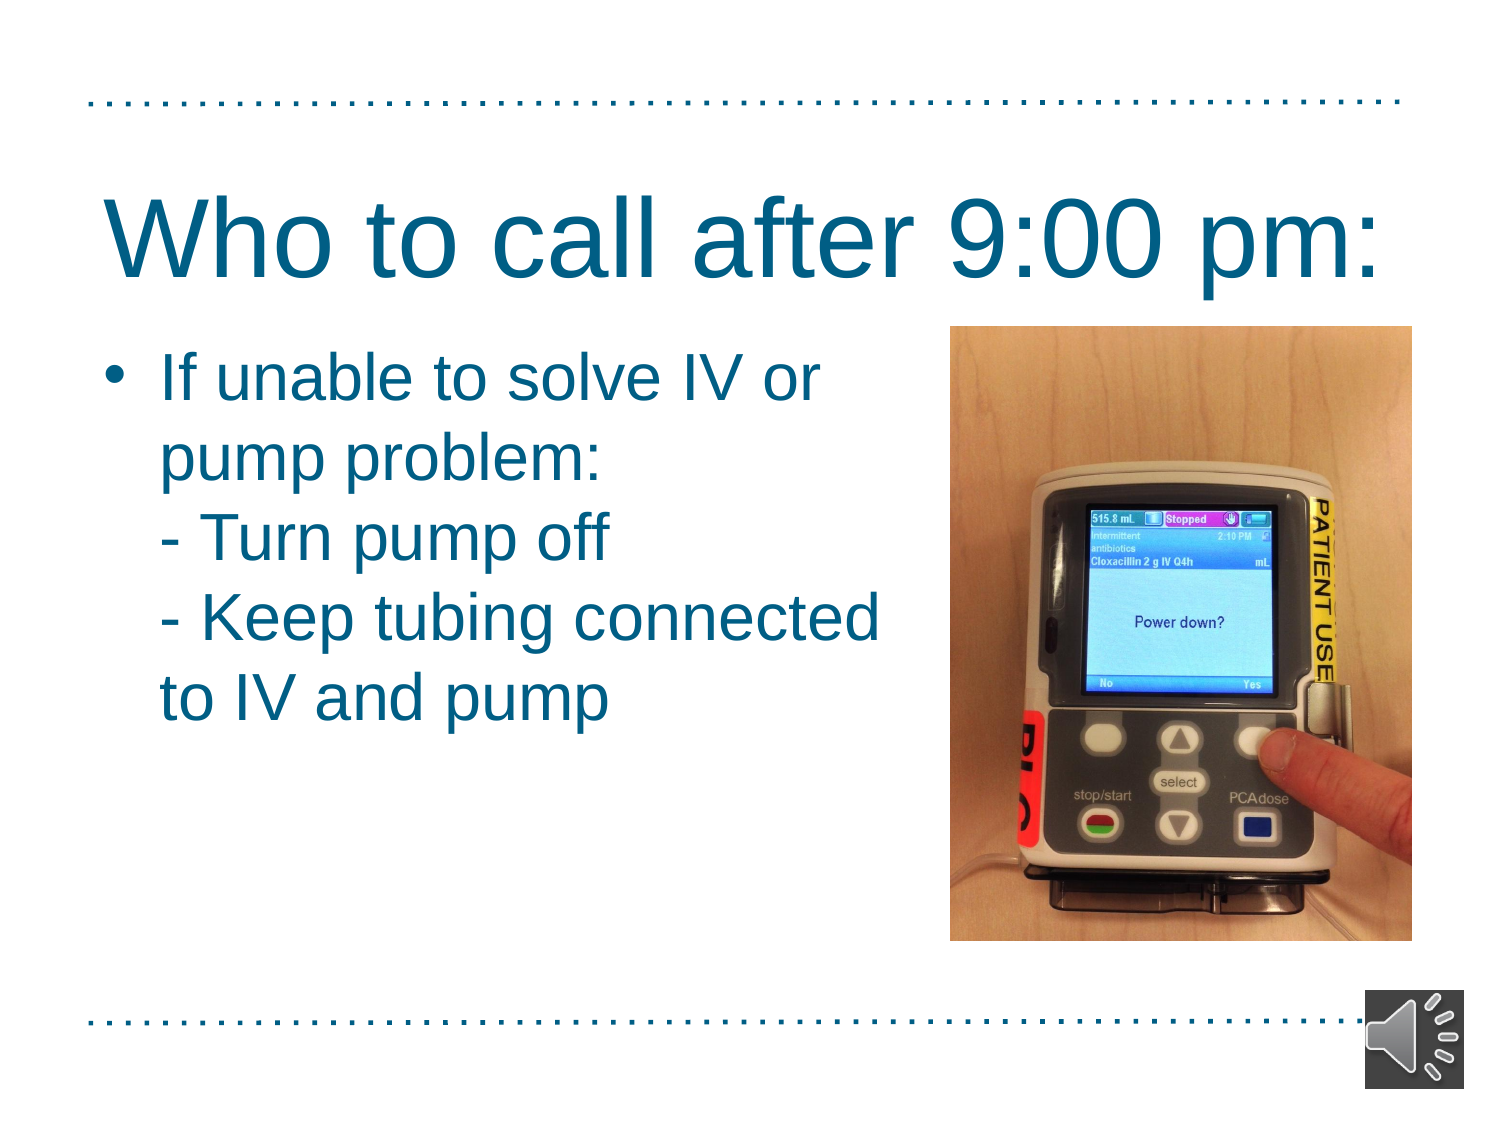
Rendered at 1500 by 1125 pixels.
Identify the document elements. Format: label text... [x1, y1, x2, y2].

picture [1364, 989, 1465, 1090]
list If unable to solve IV or pump problem: - Turn pump off - Keep tubing connected to IV and pump [88, 327, 916, 976]
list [950, 326, 1412, 941]
title Who to call after 9:00 pm: [88, 138, 1412, 327]
